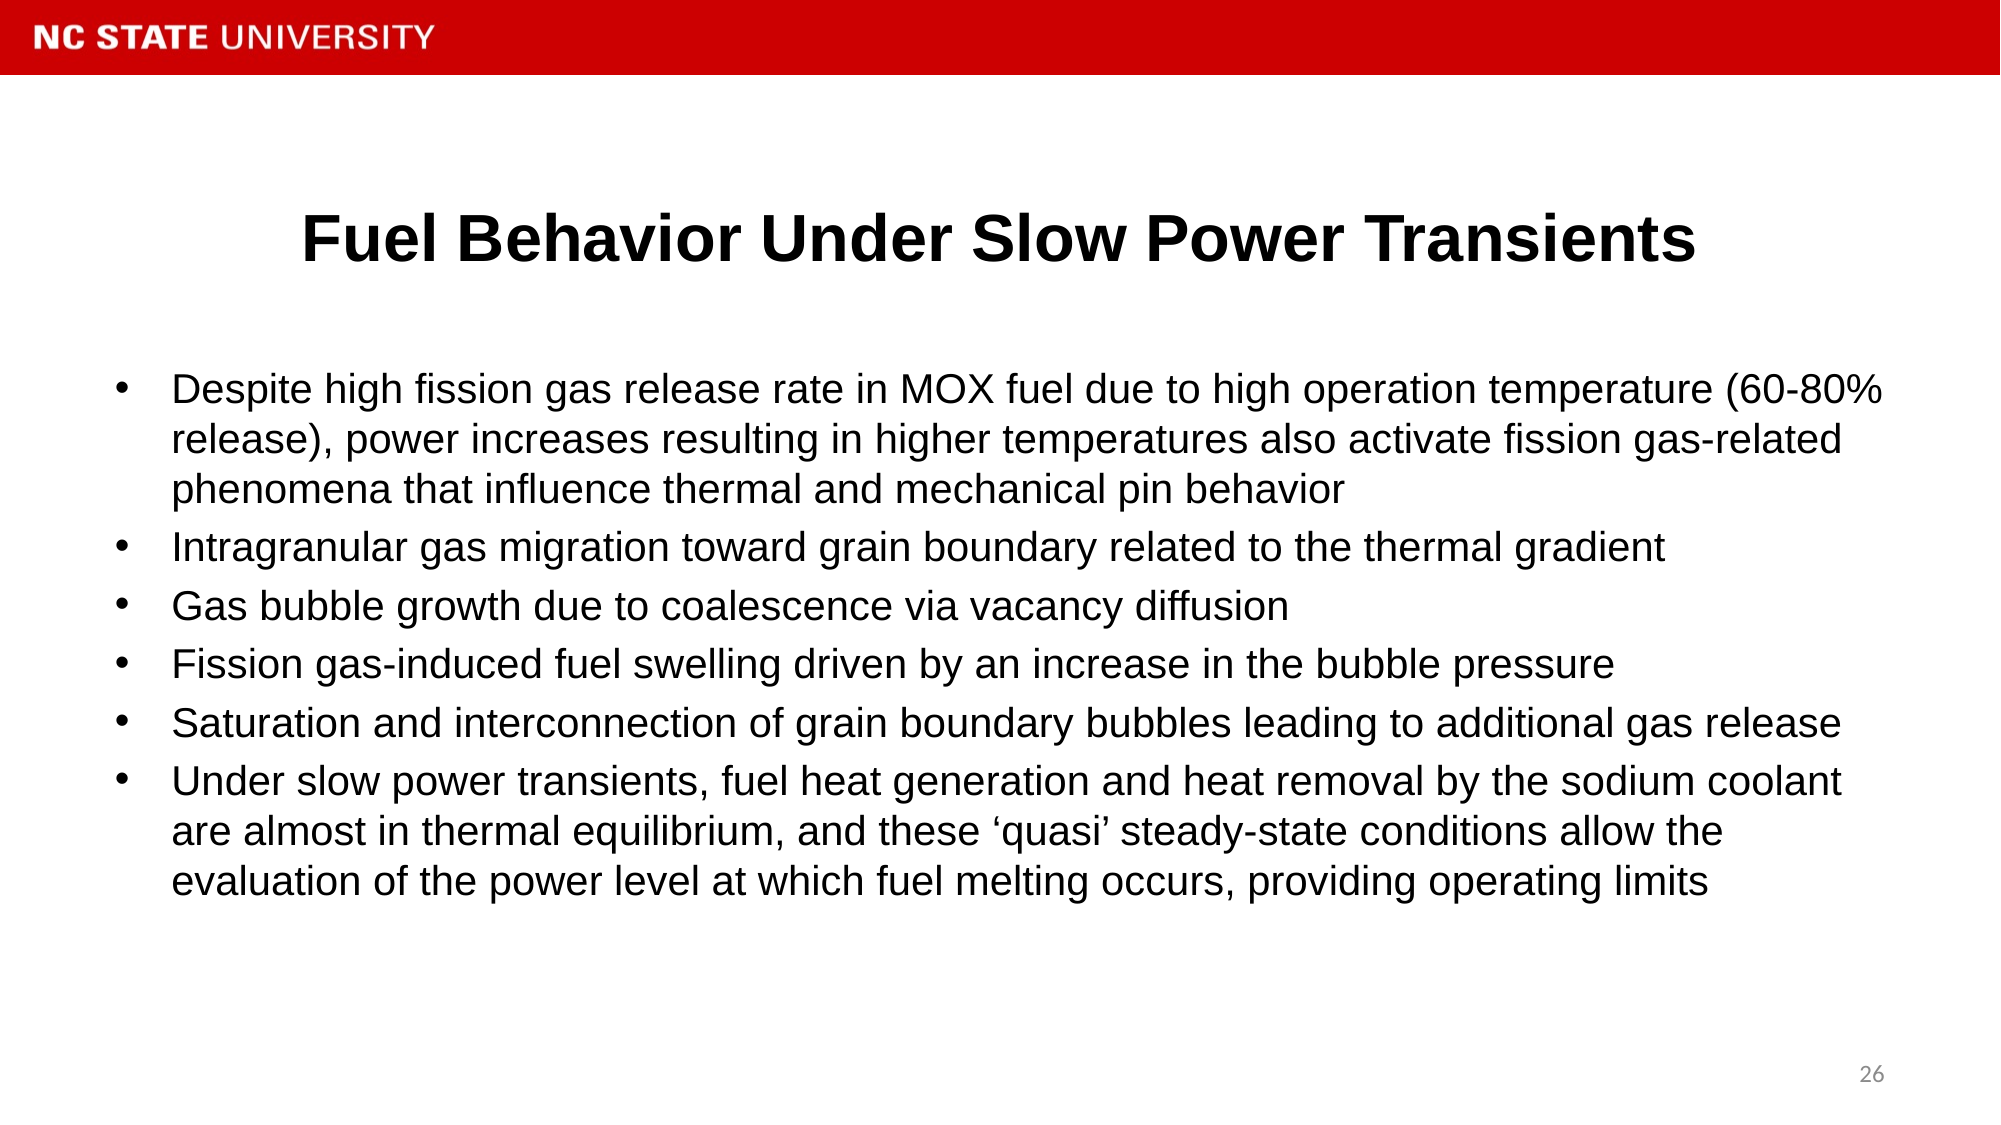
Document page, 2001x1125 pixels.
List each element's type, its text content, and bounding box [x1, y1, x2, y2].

list Despite high fission gas release rate in MOX fuel due to high operation temperature (60-80% release), power increases resulting in higher temperatures also activate fission gas-related phenomena that influence thermal and mechanical pin behavior Intragranular gas migration toward grain boundary related to the thermal gradient Gas bubble growth due to coalescence via vacancy diffusion Fission gas-induced fuel swelling driven by an increase in the bubble pressure Saturation and interconnection of grain boundary bubbles leading to additional gas release Under slow power transients, fuel heat generation and heat removal by the sodium coolant are almost in thermal equilibrium, and these ‘quasi’ steady-state conditions allow the evaluation of the power level at which fuel melting occurs, providing operating limits [99, 354, 1900, 1005]
title Fuel Behavior Under Slow Power Transients [99, 147, 1900, 323]
picture [0, 0, 2000, 75]
slide_number 26 [1433, 1042, 1900, 1103]
